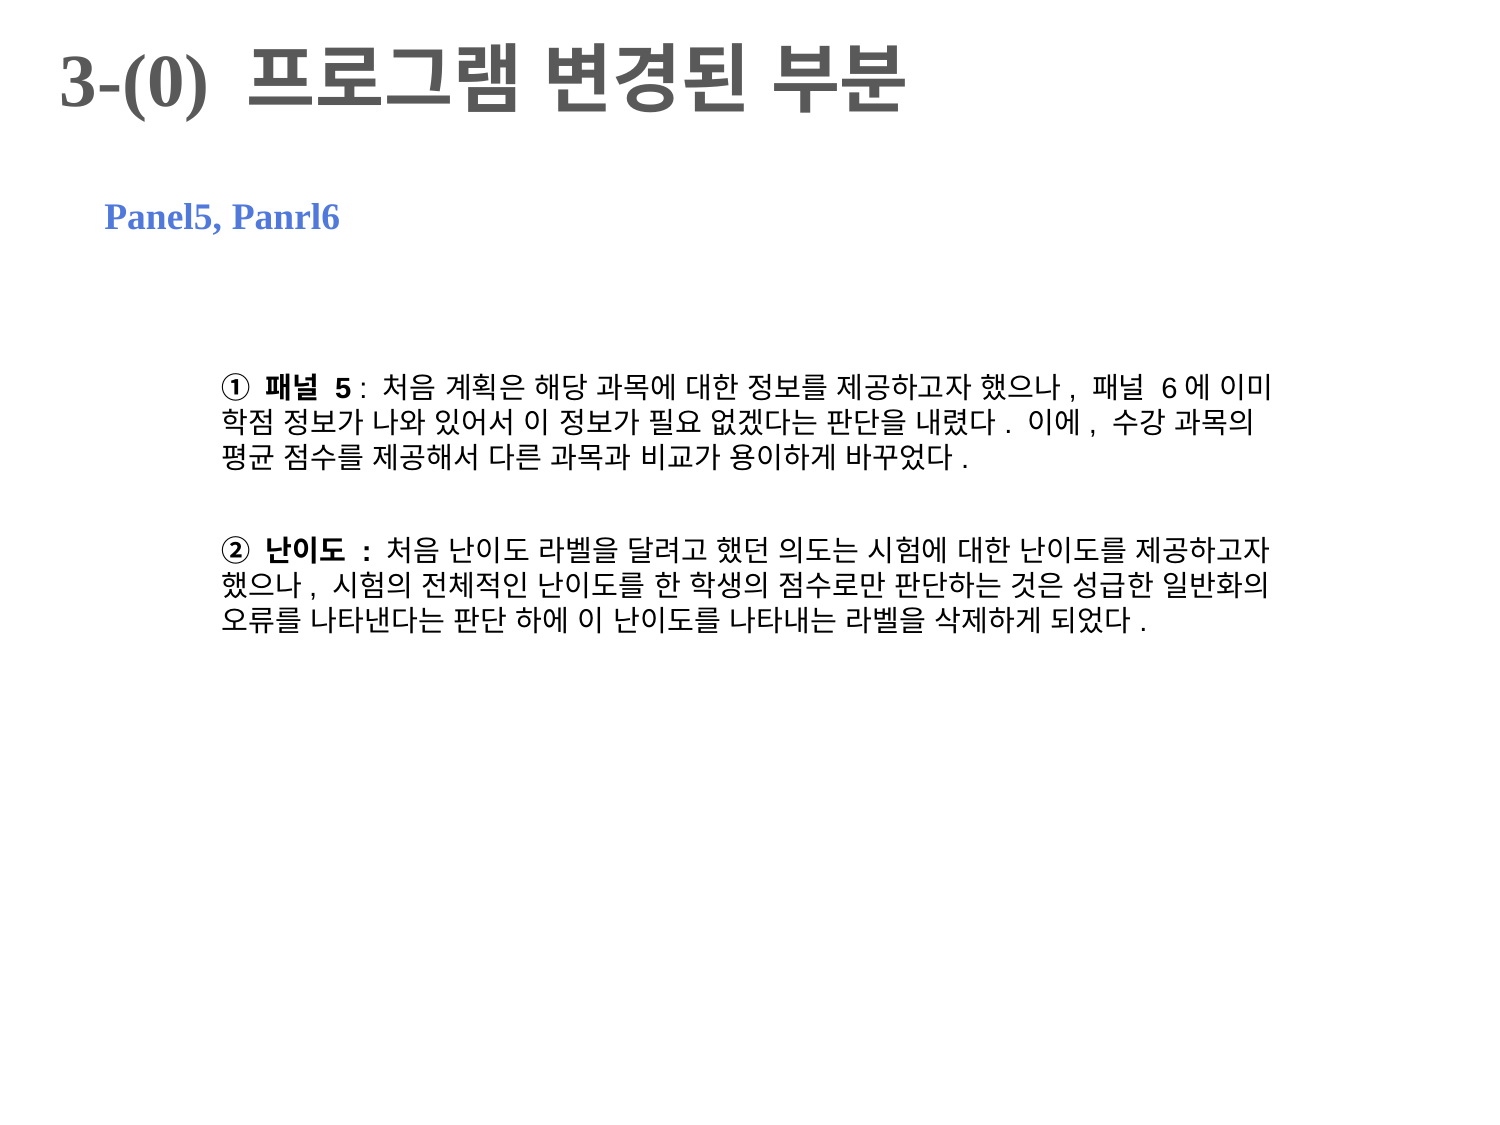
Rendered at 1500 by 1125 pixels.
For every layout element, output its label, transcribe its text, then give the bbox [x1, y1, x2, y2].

text_box Panel5, Panrl6 [89, 184, 356, 245]
text_box ① 패널 5 : 처음 계획은 해당 과목에 대한 정보를 제공하고자 했으나, 패널 6에 이미 학점 정보가 나와 있어서 이 정보가 필요 없겠다는 판단을 내렸다. 이에, 수강 과목의 평균 점수를 제공해서 다른 과목과 비교가 용이하게 바꾸었다. ② 난이도 : 처음 난이도 라벨을 달려고 했던 의도는 시험에 대한 난이도를 제공하고자 했으나, 시험의 전체적인 난이도를 한 학생의 점수로만 판단하는 것은 성급한 일반화의 오류를 나타낸다는 판단 하에 이 난이도를 나타내는 라벨을 삭제하게 되었다. [206, 361, 1294, 645]
text_box 3-(0) 프로그램 변경된 부분 [45, 23, 925, 129]
